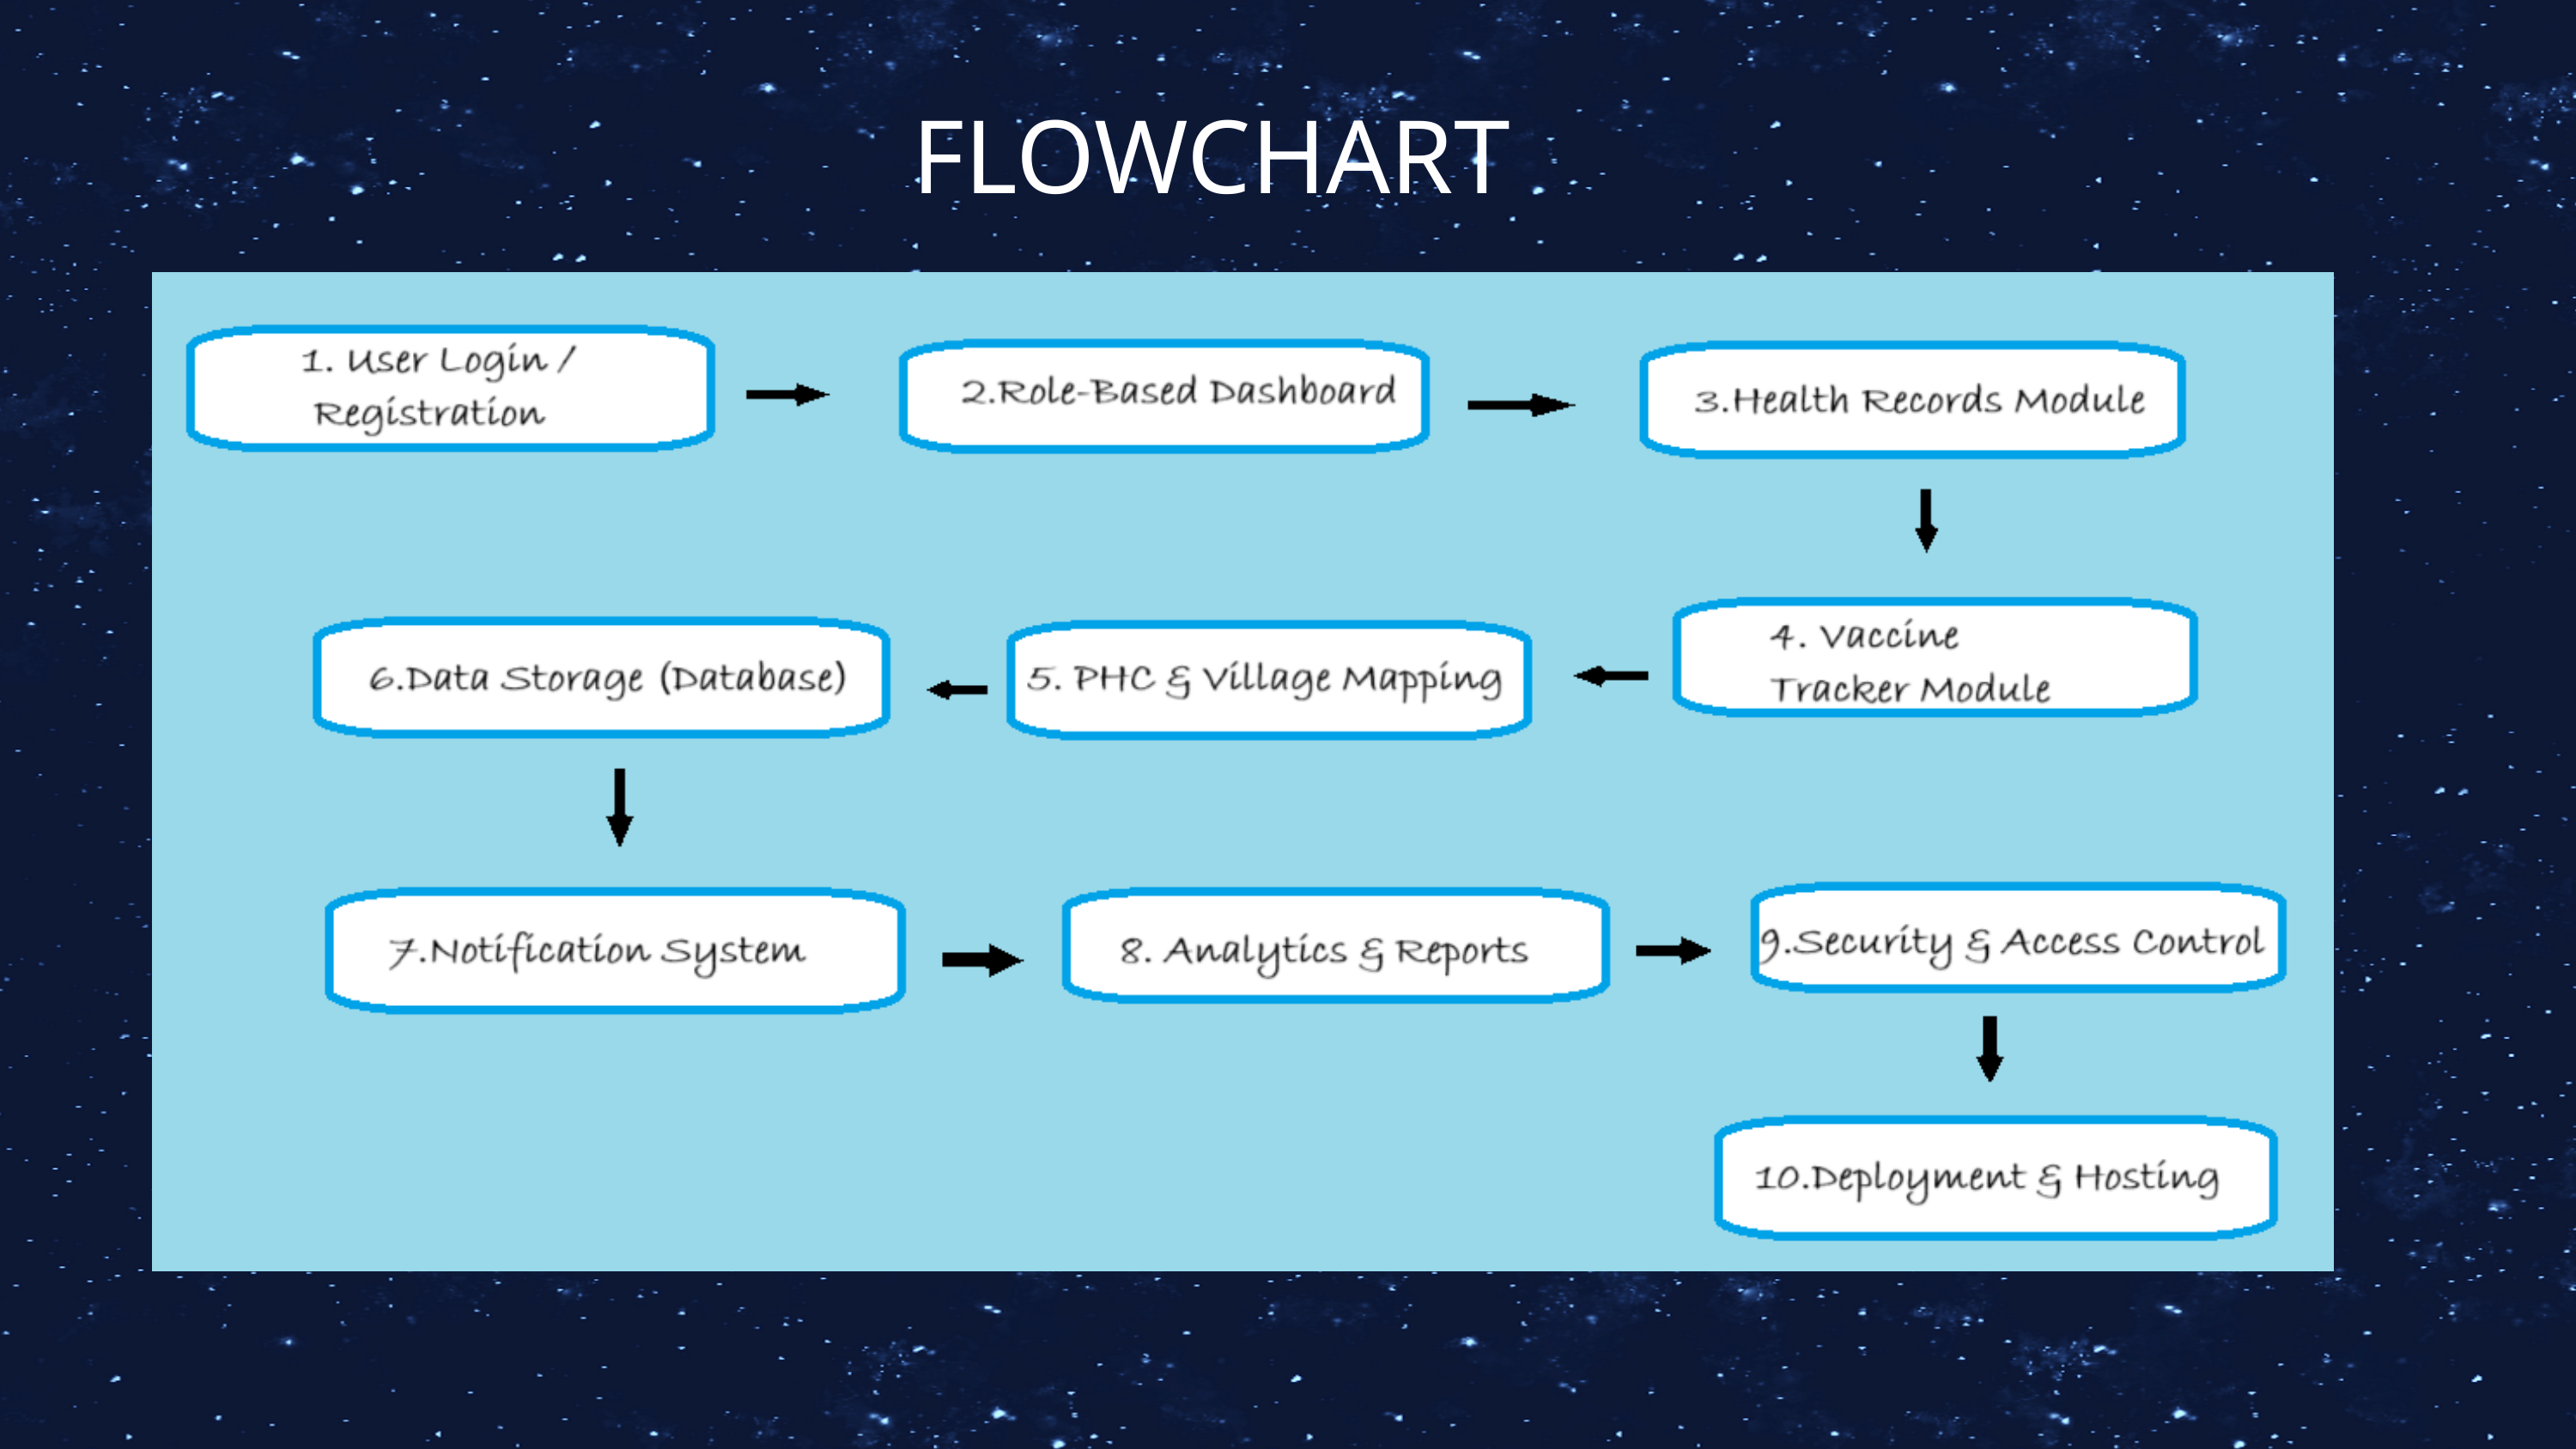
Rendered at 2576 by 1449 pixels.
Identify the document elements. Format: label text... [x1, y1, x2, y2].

text_box [0, 0, 2576, 1449]
text_box FLOWCHART [568, 81, 1855, 215]
picture [151, 271, 2334, 1271]
